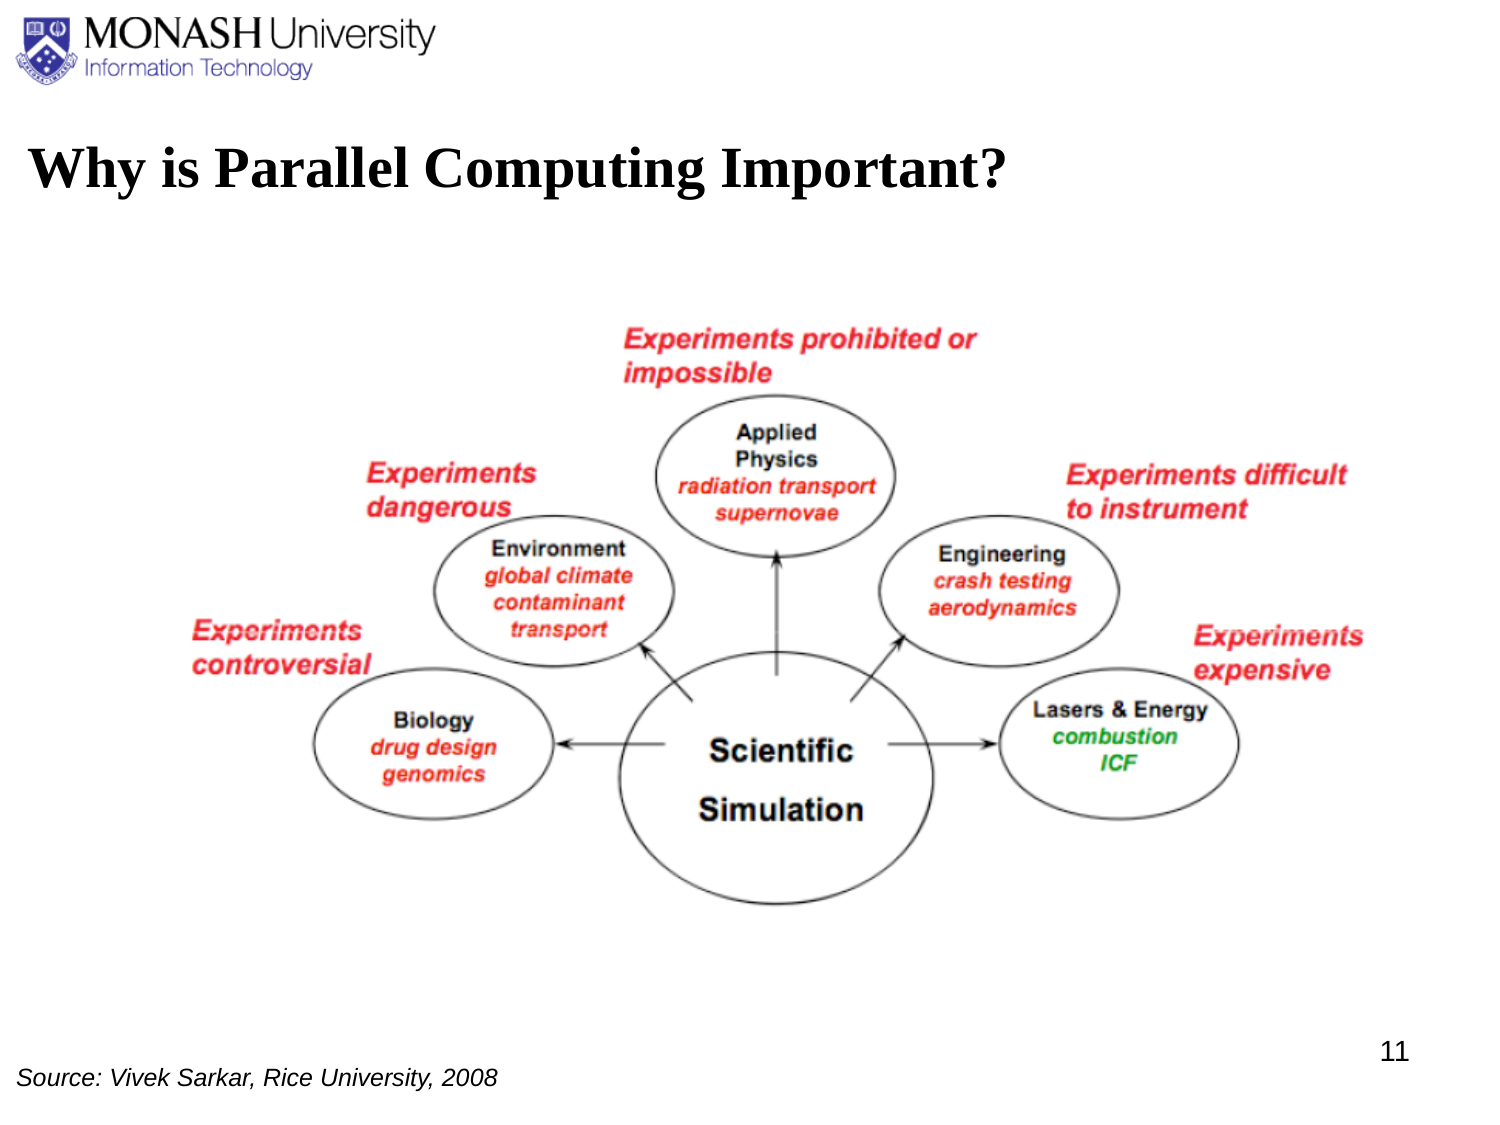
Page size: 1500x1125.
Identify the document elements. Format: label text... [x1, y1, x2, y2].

picture [0, 0, 438, 101]
text_box Why is Parallel Computing Important? [12, 121, 1388, 207]
text_box Source: Vivek Sarkar, Rice University, 2008 [1, 1054, 514, 1100]
picture [137, 299, 1404, 926]
slide_number 11 [1074, 1024, 1426, 1103]
